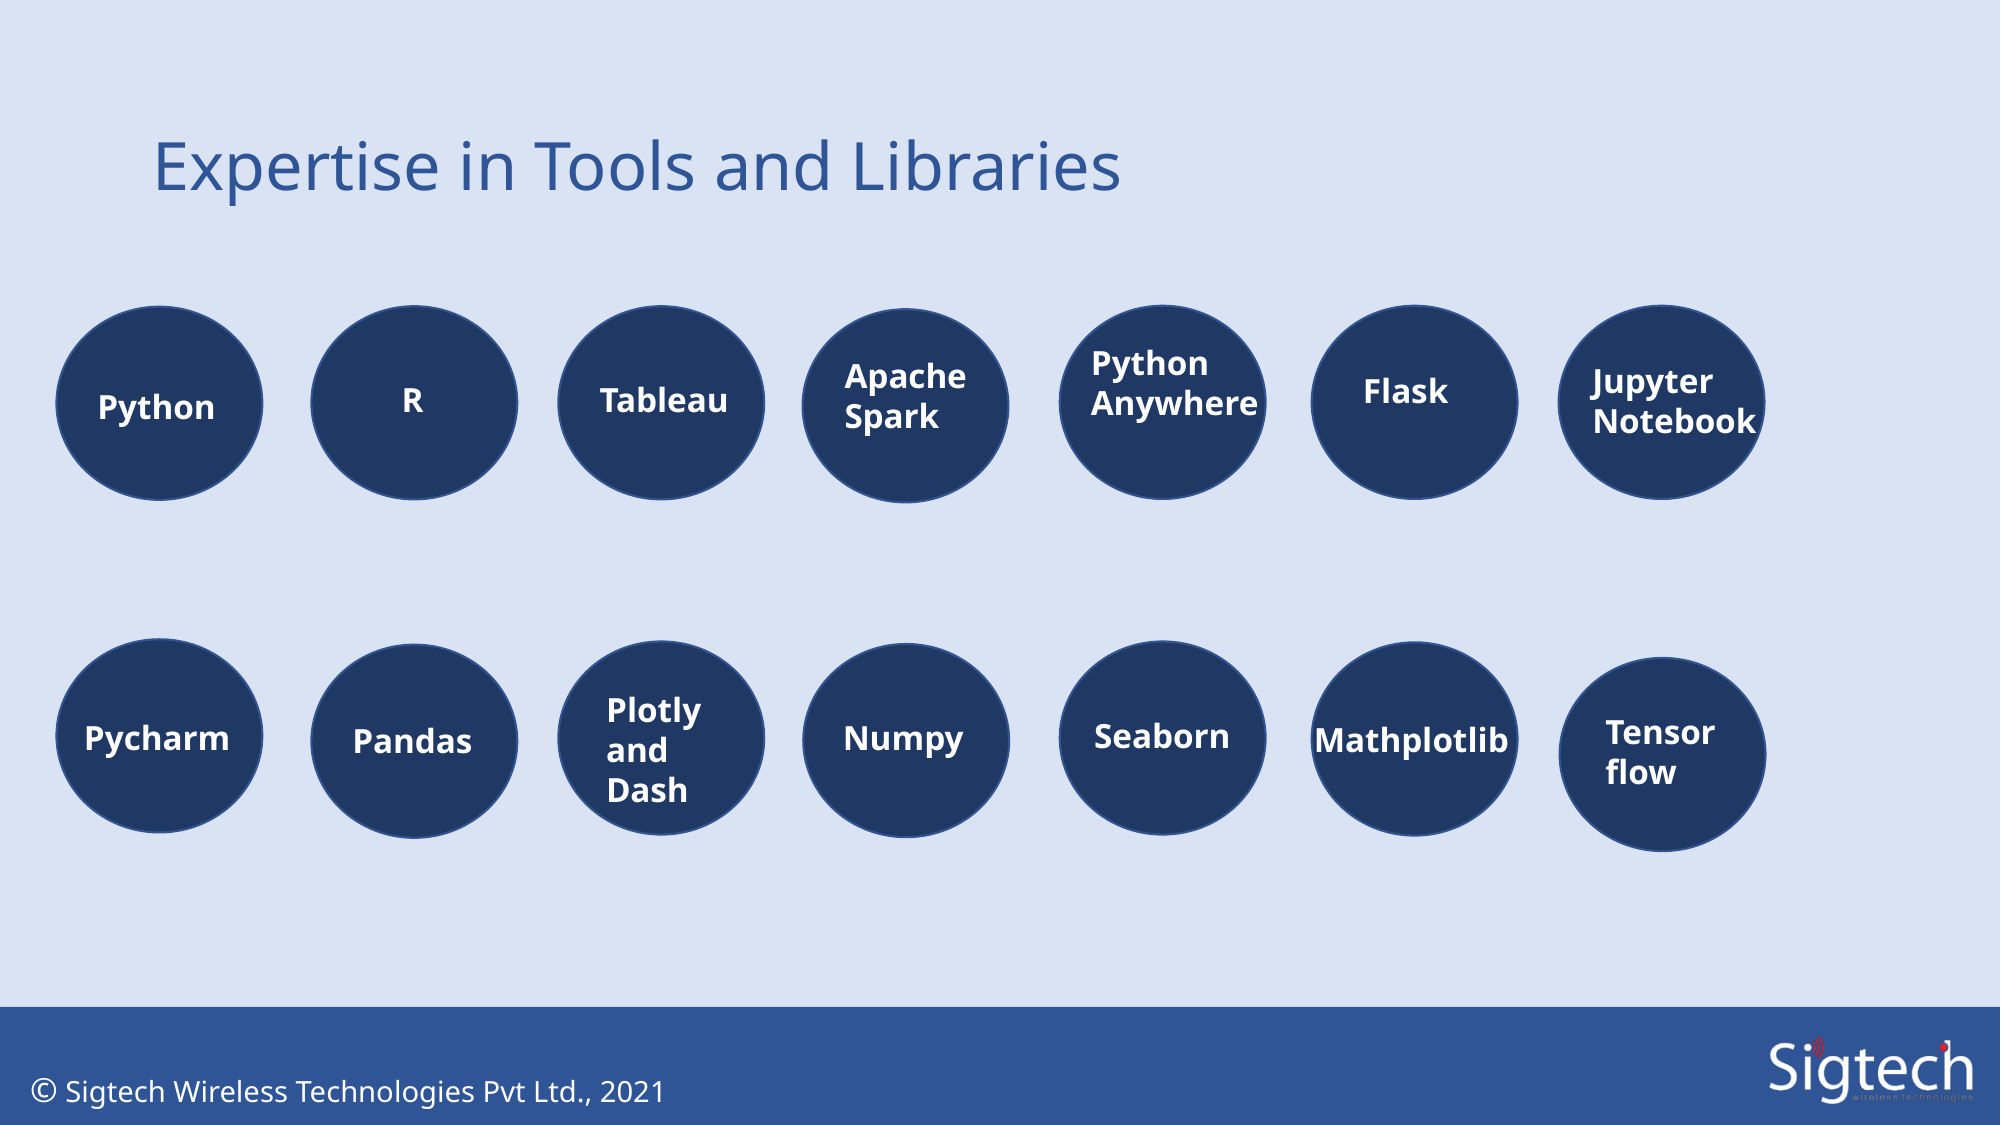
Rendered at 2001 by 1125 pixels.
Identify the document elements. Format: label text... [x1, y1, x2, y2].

text_box Tableau [584, 371, 758, 427]
text_box Tensor flow [1590, 703, 1753, 799]
text_box Seaborn [1079, 708, 1287, 803]
text_box Numpy [828, 710, 990, 765]
text_box [557, 640, 746, 810]
text_box R [386, 371, 549, 427]
text_box [600, 817, 723, 836]
text_box [0, 1006, 2000, 1125]
text_box [1559, 706, 1767, 853]
text_box [55, 638, 260, 834]
text_box [310, 305, 516, 501]
text_box [1061, 348, 1263, 500]
text_box [1087, 304, 1238, 335]
text_box [313, 643, 519, 839]
text_box [1314, 641, 1515, 712]
text_box [55, 305, 264, 469]
text_box Python Anywhere [1076, 335, 1291, 430]
text_box © Sigtech Wireless Technologies Pvt Ltd., 2021 [15, 1061, 752, 1117]
text_box Mathplotlib [1299, 712, 1590, 767]
text_box [1557, 304, 1754, 500]
text_box Apache Spark [829, 347, 1061, 523]
text_box [87, 474, 231, 501]
text_box [801, 308, 989, 472]
text_box [1085, 803, 1241, 836]
text_box Flask [1348, 363, 1510, 458]
text_box [1310, 304, 1519, 500]
text_box Pycharm [69, 710, 391, 765]
text_box Jupyter Notebook [1577, 353, 1865, 448]
text_box Python [82, 379, 245, 474]
text_box [802, 642, 1011, 839]
text_box [557, 305, 766, 501]
text_box [1058, 640, 1262, 796]
text_box Pandas [337, 712, 500, 768]
picture [1757, 1022, 1985, 1118]
text_box [1569, 656, 1751, 712]
text_box Plotly and Dash [591, 681, 766, 817]
title Expertise in Tools and Libraries [137, 59, 1863, 278]
text_box [1315, 767, 1515, 837]
